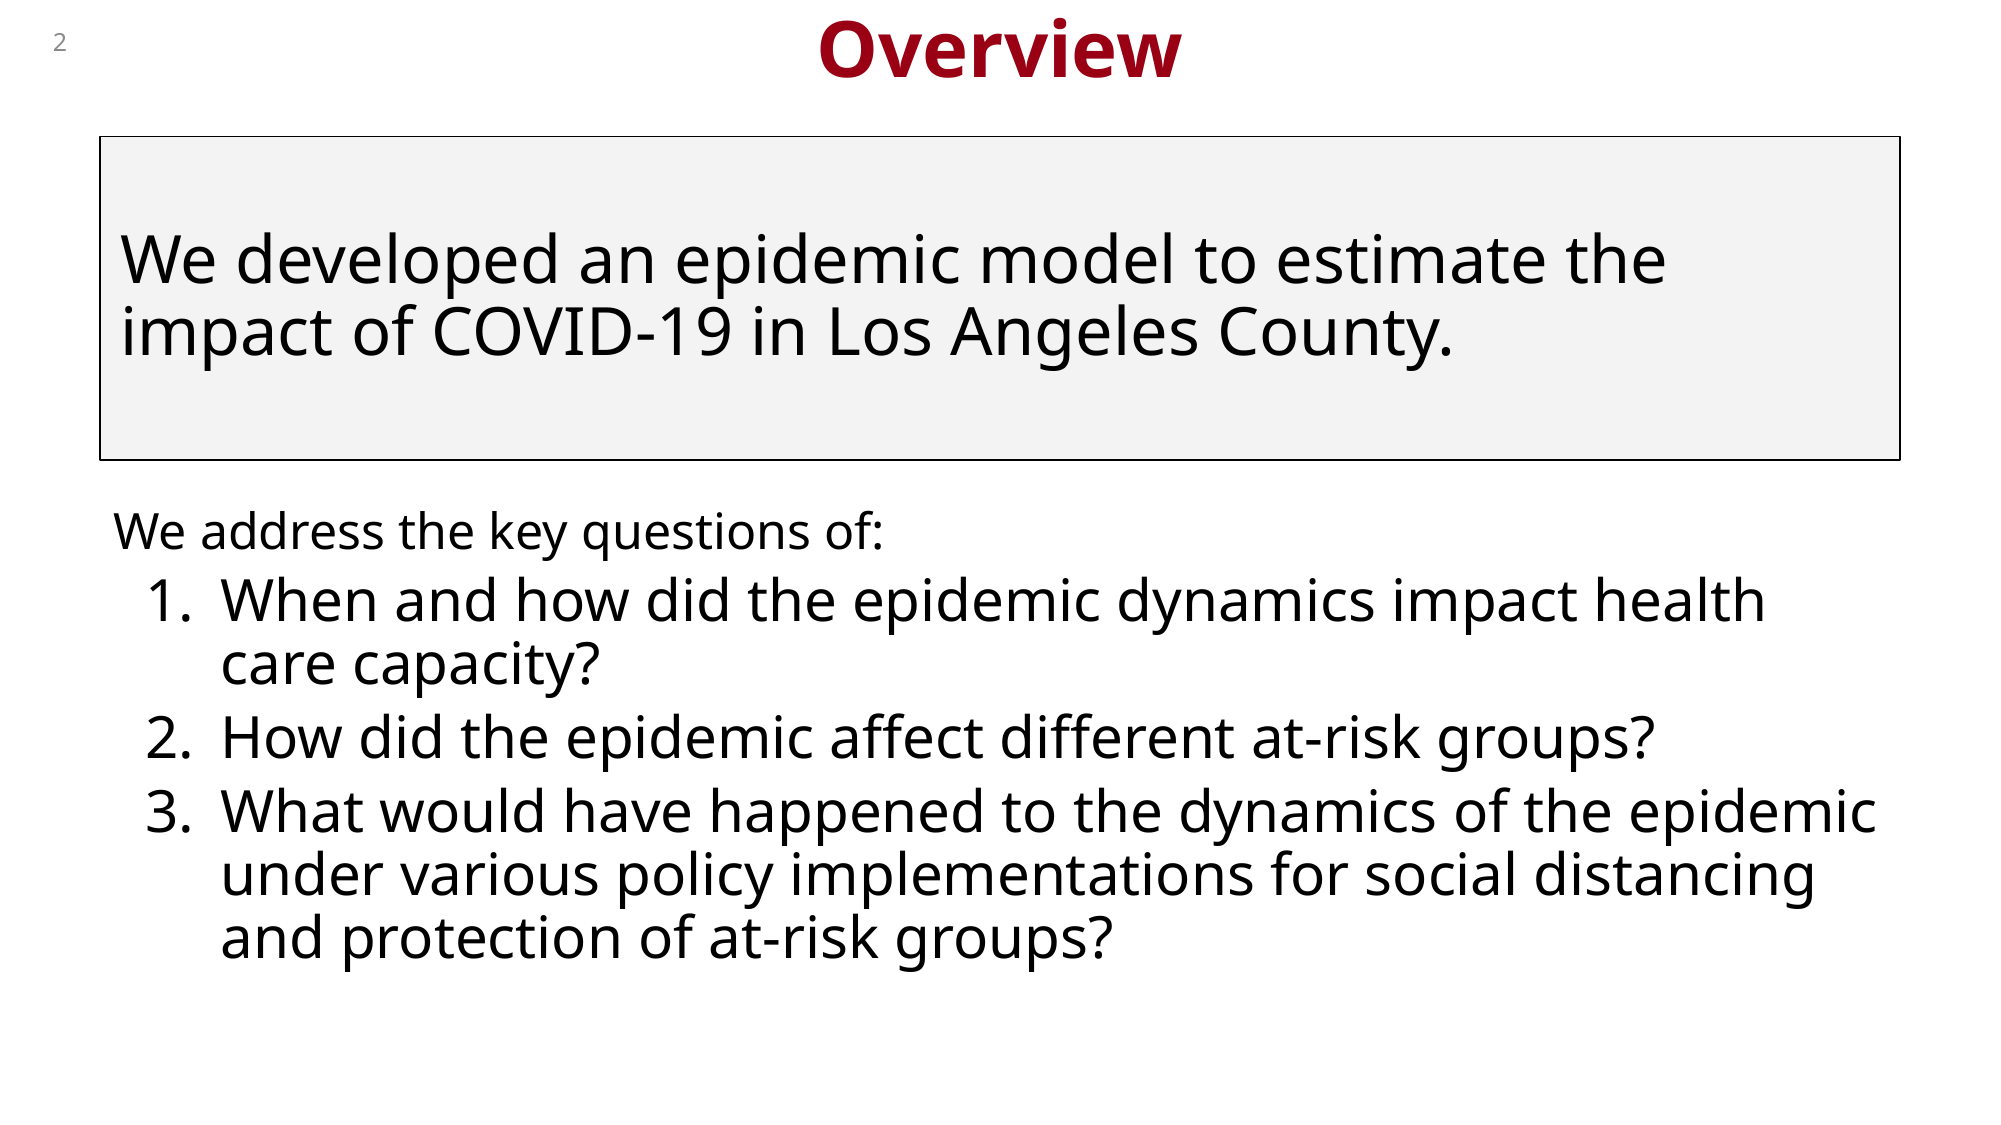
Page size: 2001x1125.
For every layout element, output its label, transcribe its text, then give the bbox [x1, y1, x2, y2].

list We developed an epidemic model to estimate the impact of COVID-19 in Los Angeles County. [99, 136, 1900, 460]
list We address the key questions of: When and how did the epidemic dynamics impact health care capacity? How did the epidemic affect different at-risk groups? What would have happened to the dynamics of the epidemic under various policy implementations for social distancing and protection of at-risk groups? [93, 496, 1900, 1088]
slide_number 2 [0, 0, 120, 87]
title Overview [0, 0, 2000, 188]
